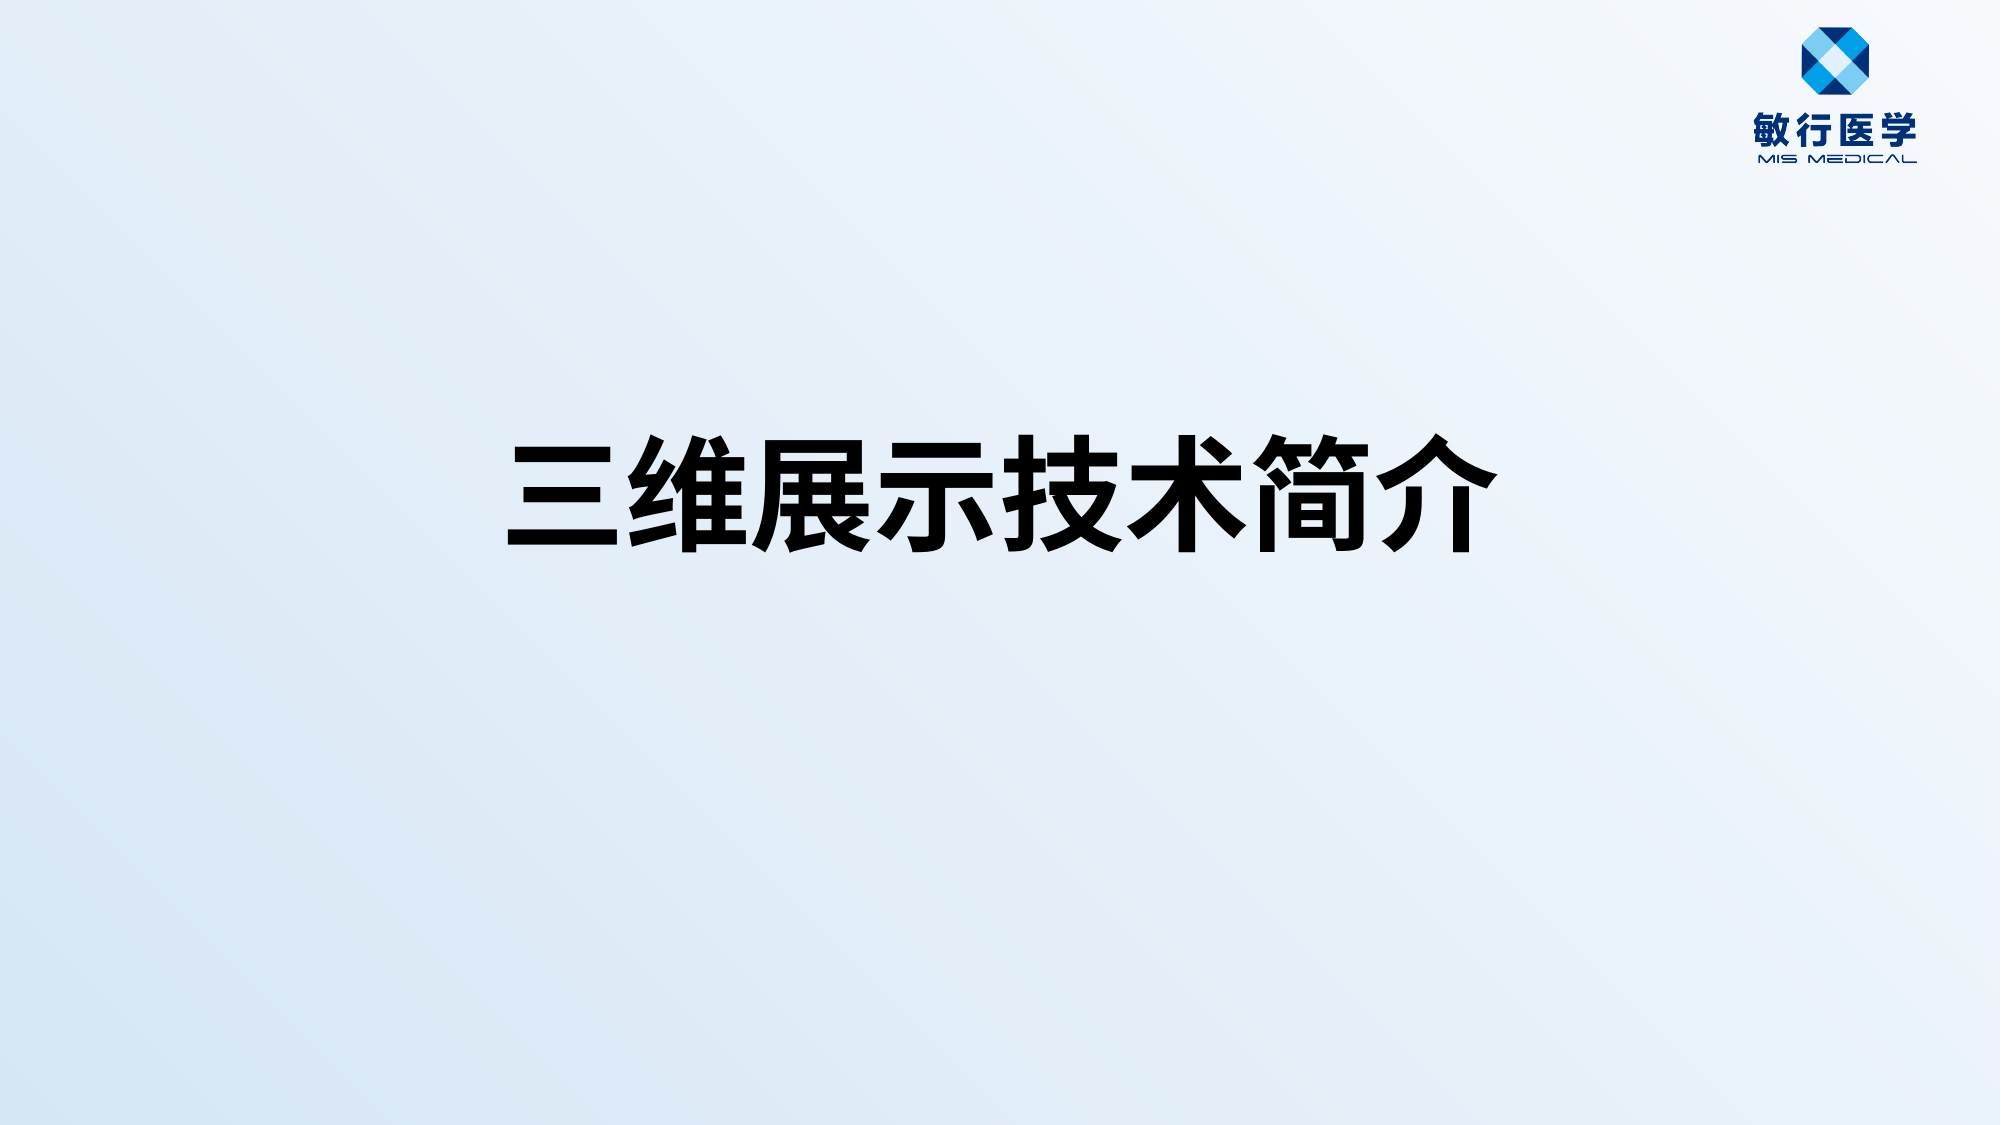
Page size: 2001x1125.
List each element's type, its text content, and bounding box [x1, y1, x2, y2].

title 三维展示技术简介 [249, 184, 1750, 576]
picture [1749, 14, 1920, 185]
